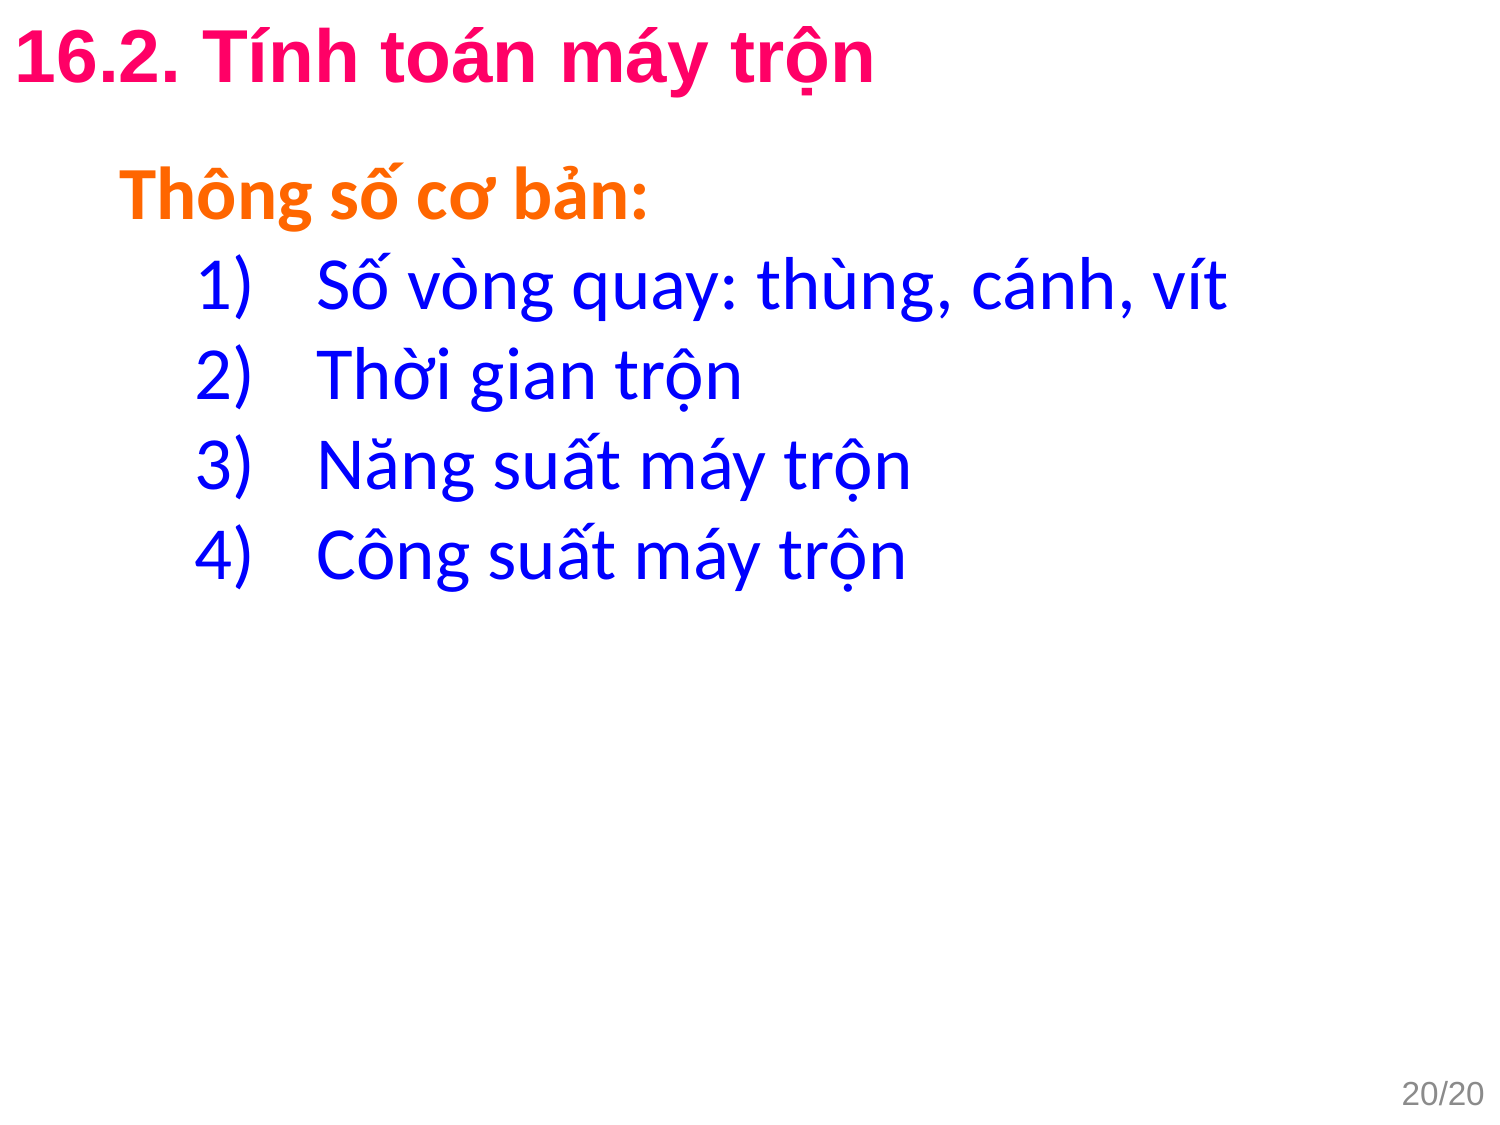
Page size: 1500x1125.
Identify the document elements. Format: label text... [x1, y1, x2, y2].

text_box 16.2. Tính toán máy trộn [0, 0, 1500, 105]
text_box Thông số cơ bản: Số vòng quay: thùng, cánh, vít Thời gian trộn Năng suất máy trộn Công suất máy trộn [104, 137, 1245, 603]
slide_number 20/20 [1149, 1062, 1500, 1123]
